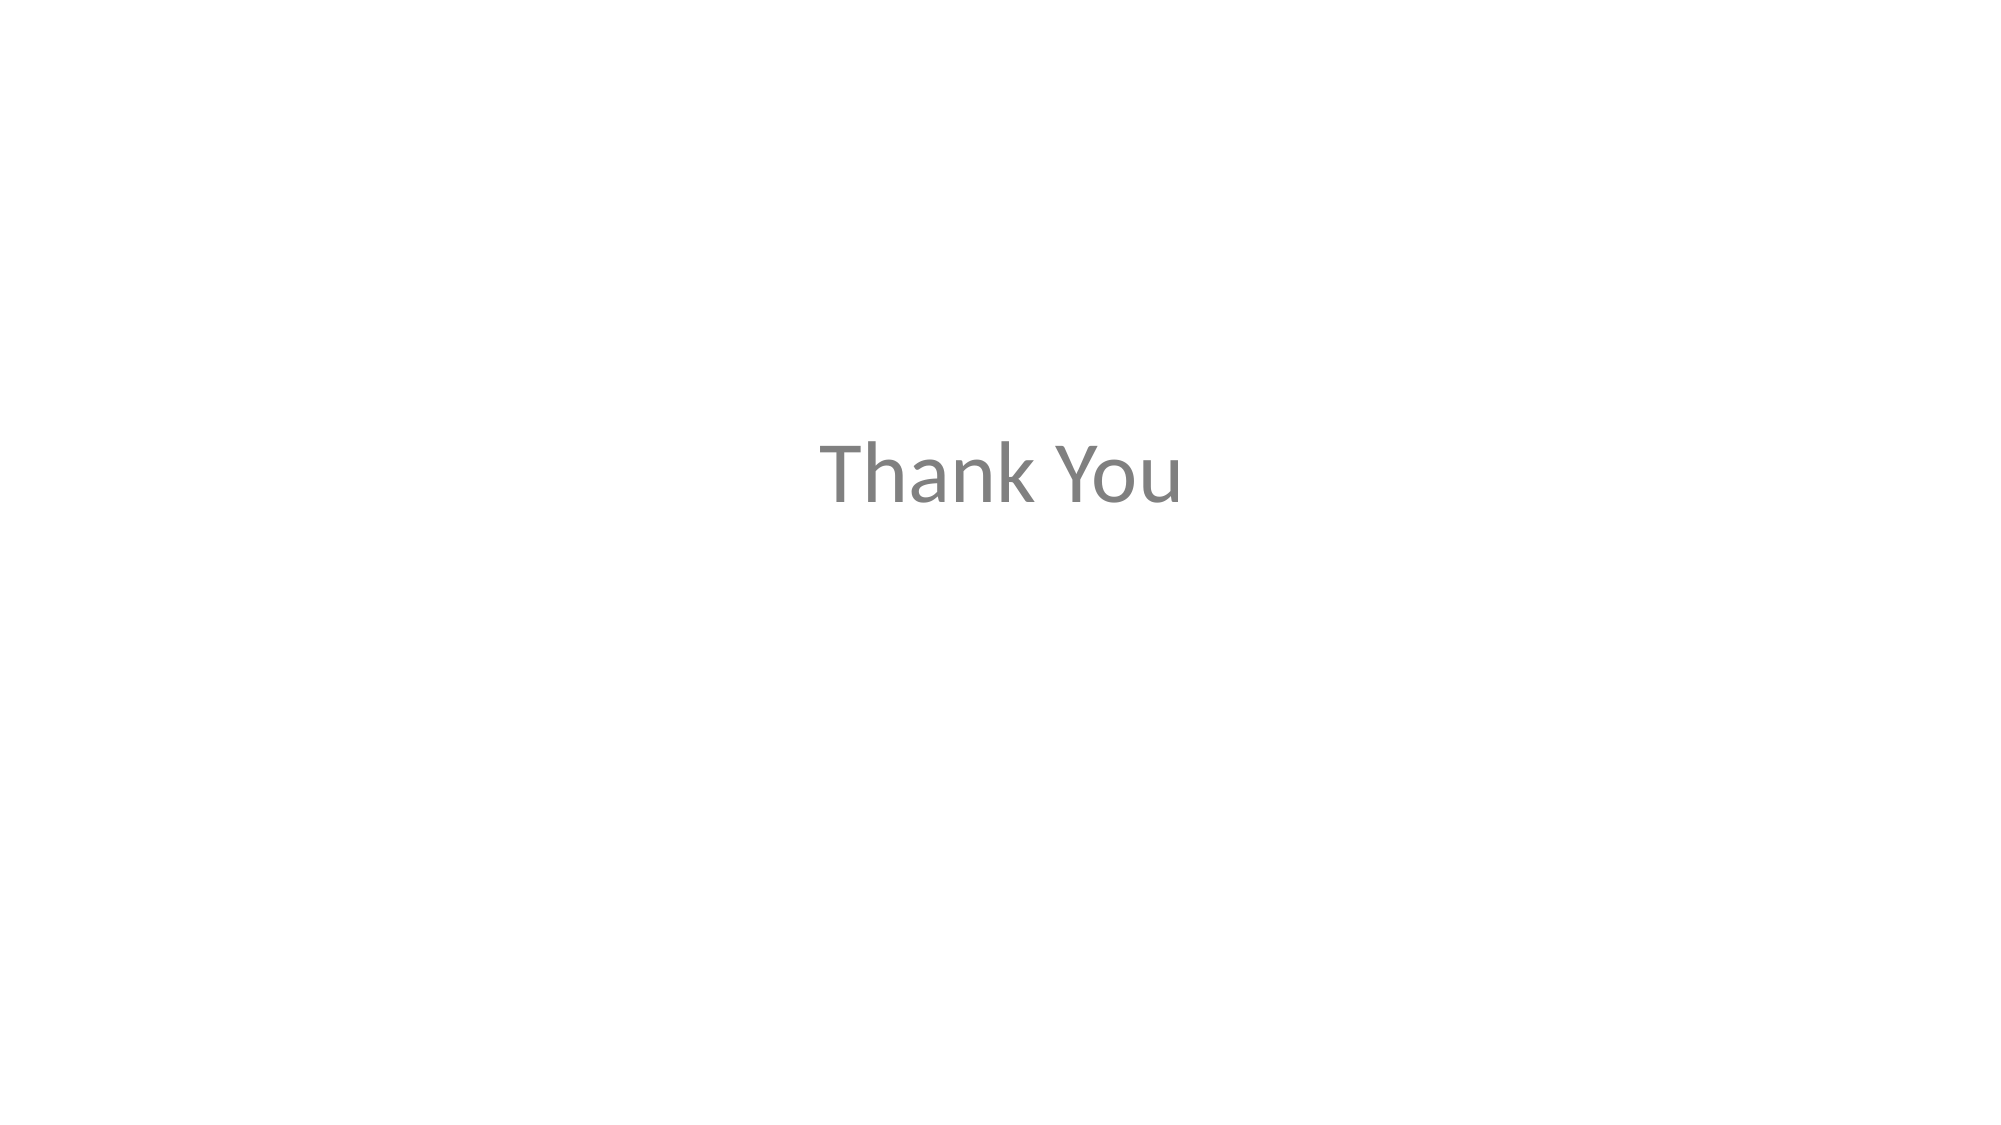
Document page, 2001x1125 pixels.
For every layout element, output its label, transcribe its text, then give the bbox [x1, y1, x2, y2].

text_box Thank You [439, 407, 1565, 528]
